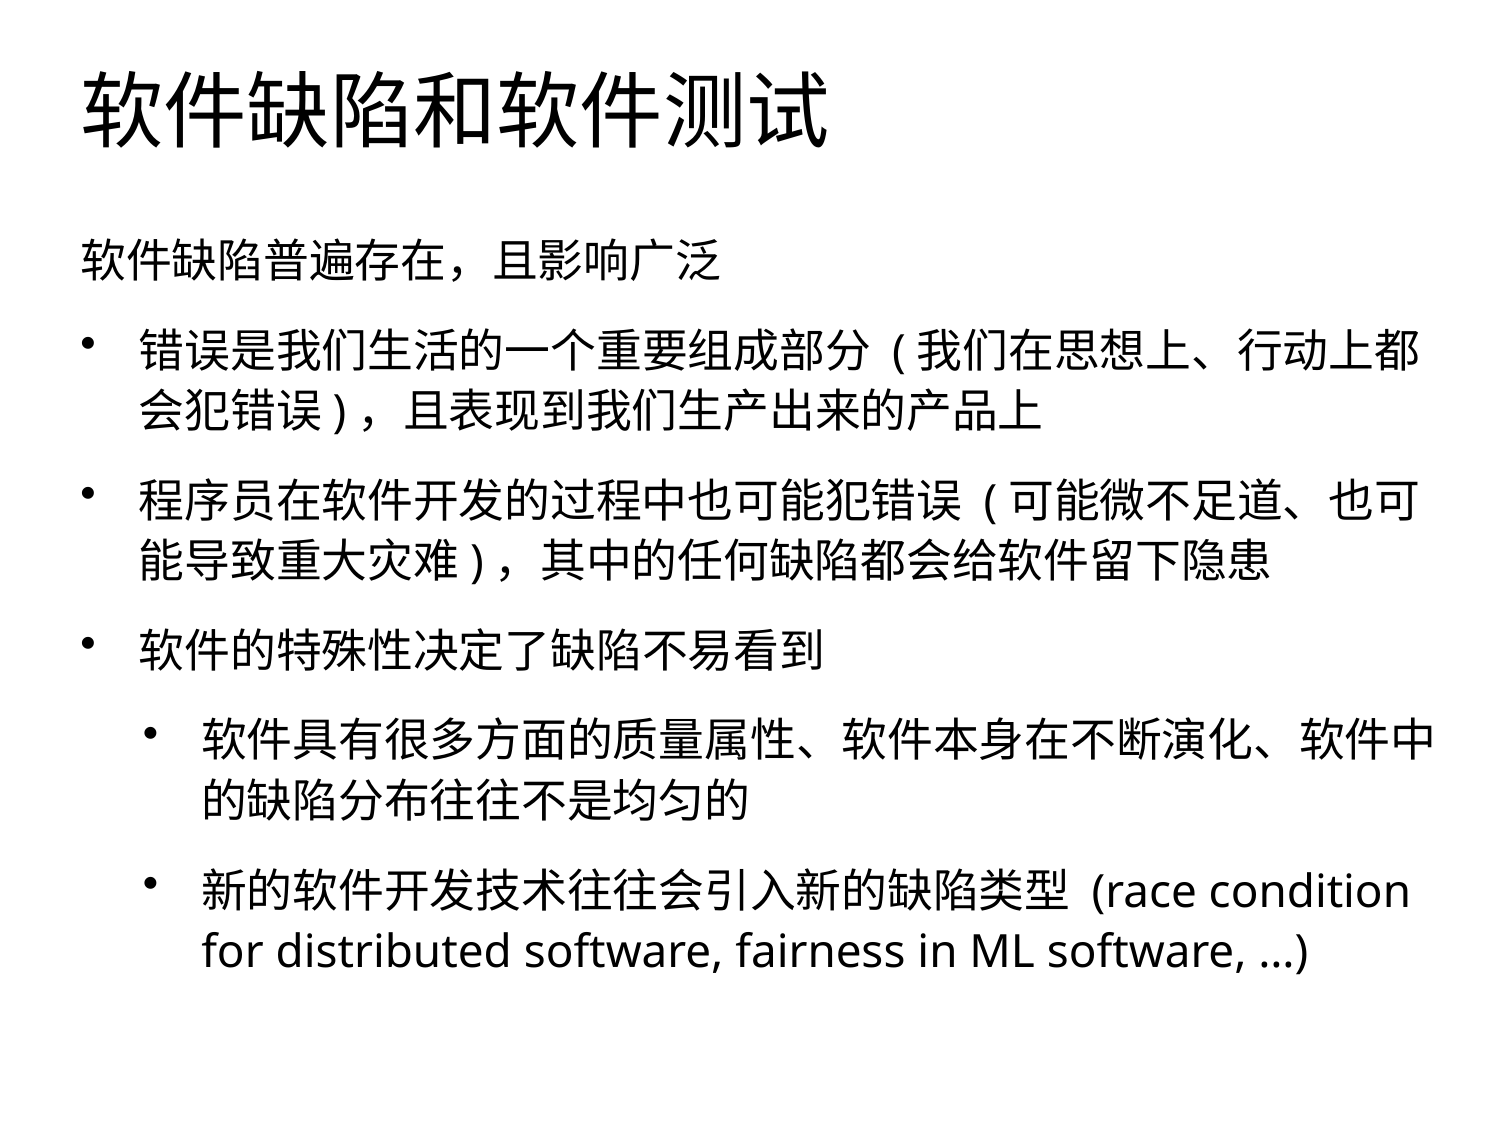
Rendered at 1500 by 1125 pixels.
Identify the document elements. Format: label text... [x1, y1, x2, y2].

list 软件缺陷普遍存在，且影响广泛 错误是我们生活的一个重要组成部分 (我们在思想上、行动上都会犯错误)，且表现到我们生产出来的产品上 程序员在软件开发的过程中也可能犯错误 (可能微不足道、也可能导致重大灾难)，其中的任何缺陷都会给软件留下隐患 软件的特殊性决定了缺陷不易看到 软件具有很多方面的质量属性、软件本身在不断演化、软件中的缺陷分布往往不是均匀的 新的软件开发技术往往会引入新的缺陷类型 (race condition for distributed software, fairness in ML software, …) [72, 218, 1459, 1125]
title 软件缺陷和软件测试 [72, 28, 1368, 201]
